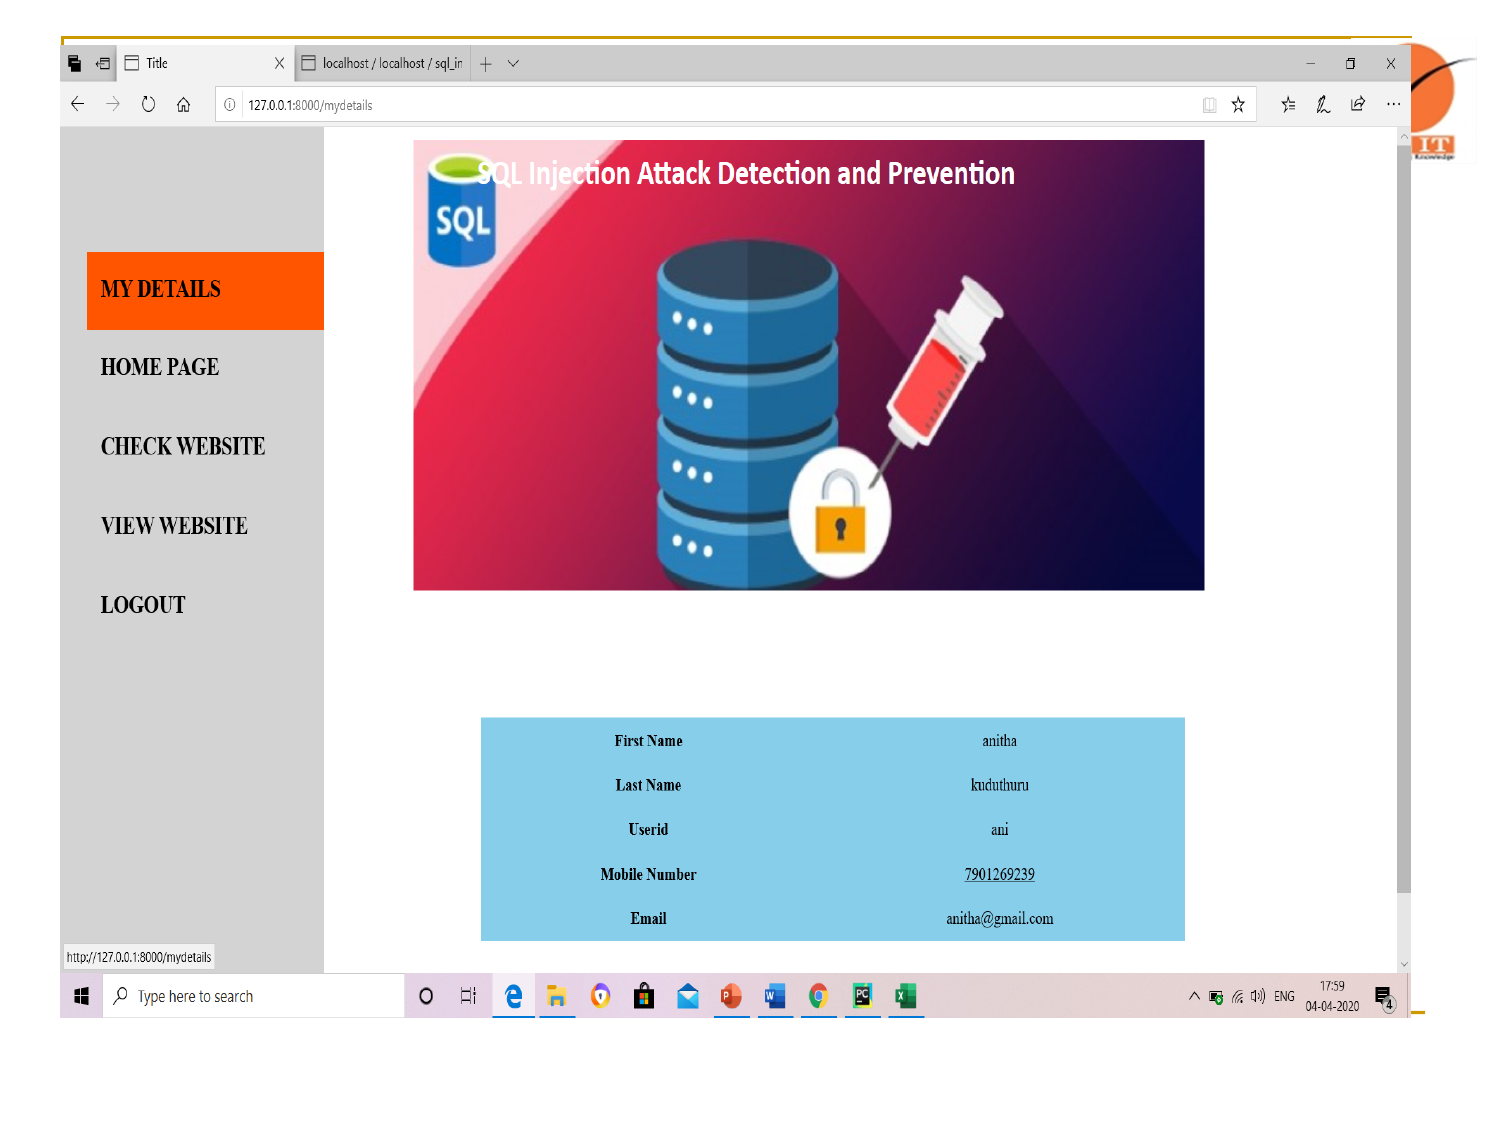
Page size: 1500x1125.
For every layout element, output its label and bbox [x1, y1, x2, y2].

picture [59, 37, 1478, 1018]
